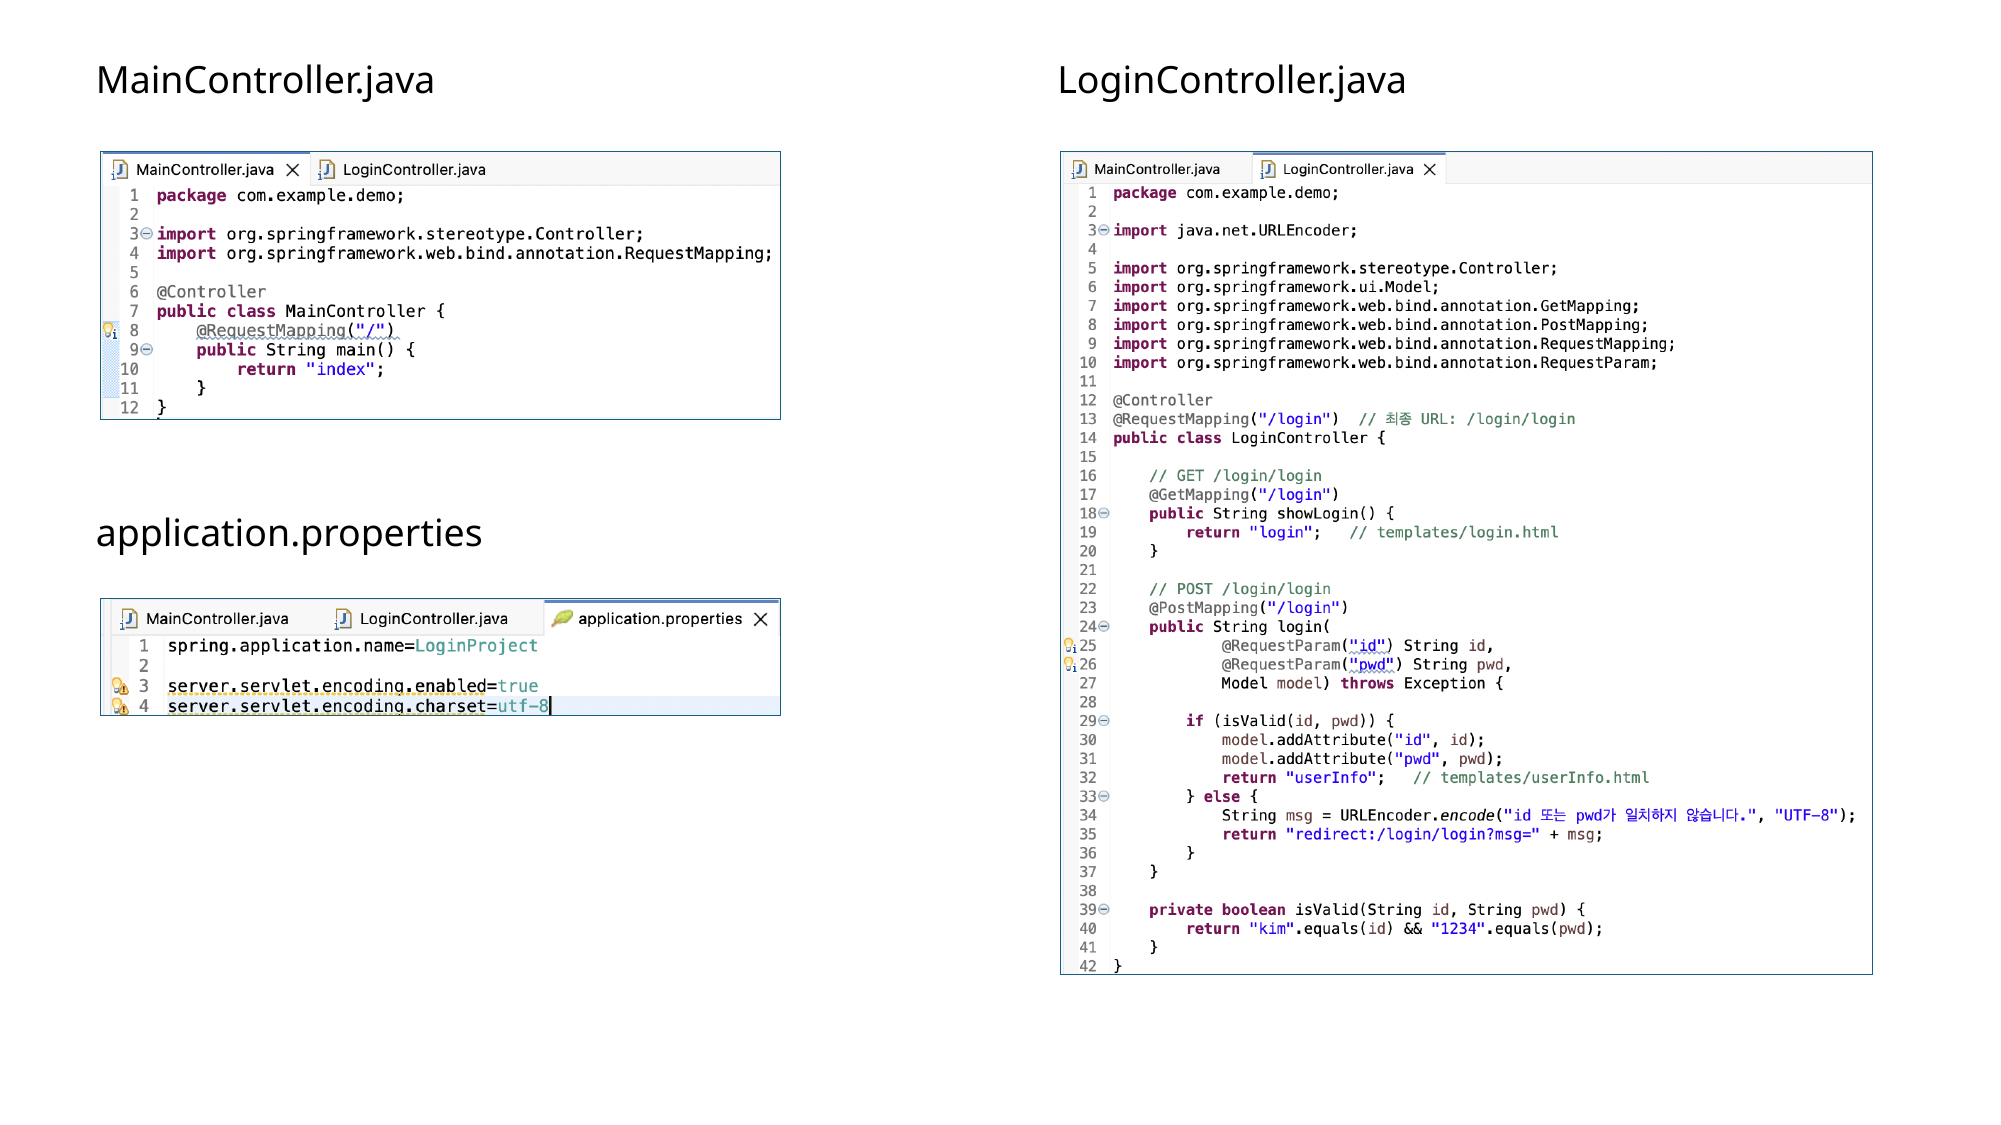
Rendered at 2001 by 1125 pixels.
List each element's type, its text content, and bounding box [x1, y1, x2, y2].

picture [100, 151, 782, 421]
picture [1060, 151, 1873, 976]
text_box MainController.java [81, 48, 617, 109]
text_box application.properties [81, 501, 617, 562]
picture [100, 597, 782, 716]
text_box LoginController.java [1042, 48, 1578, 109]
